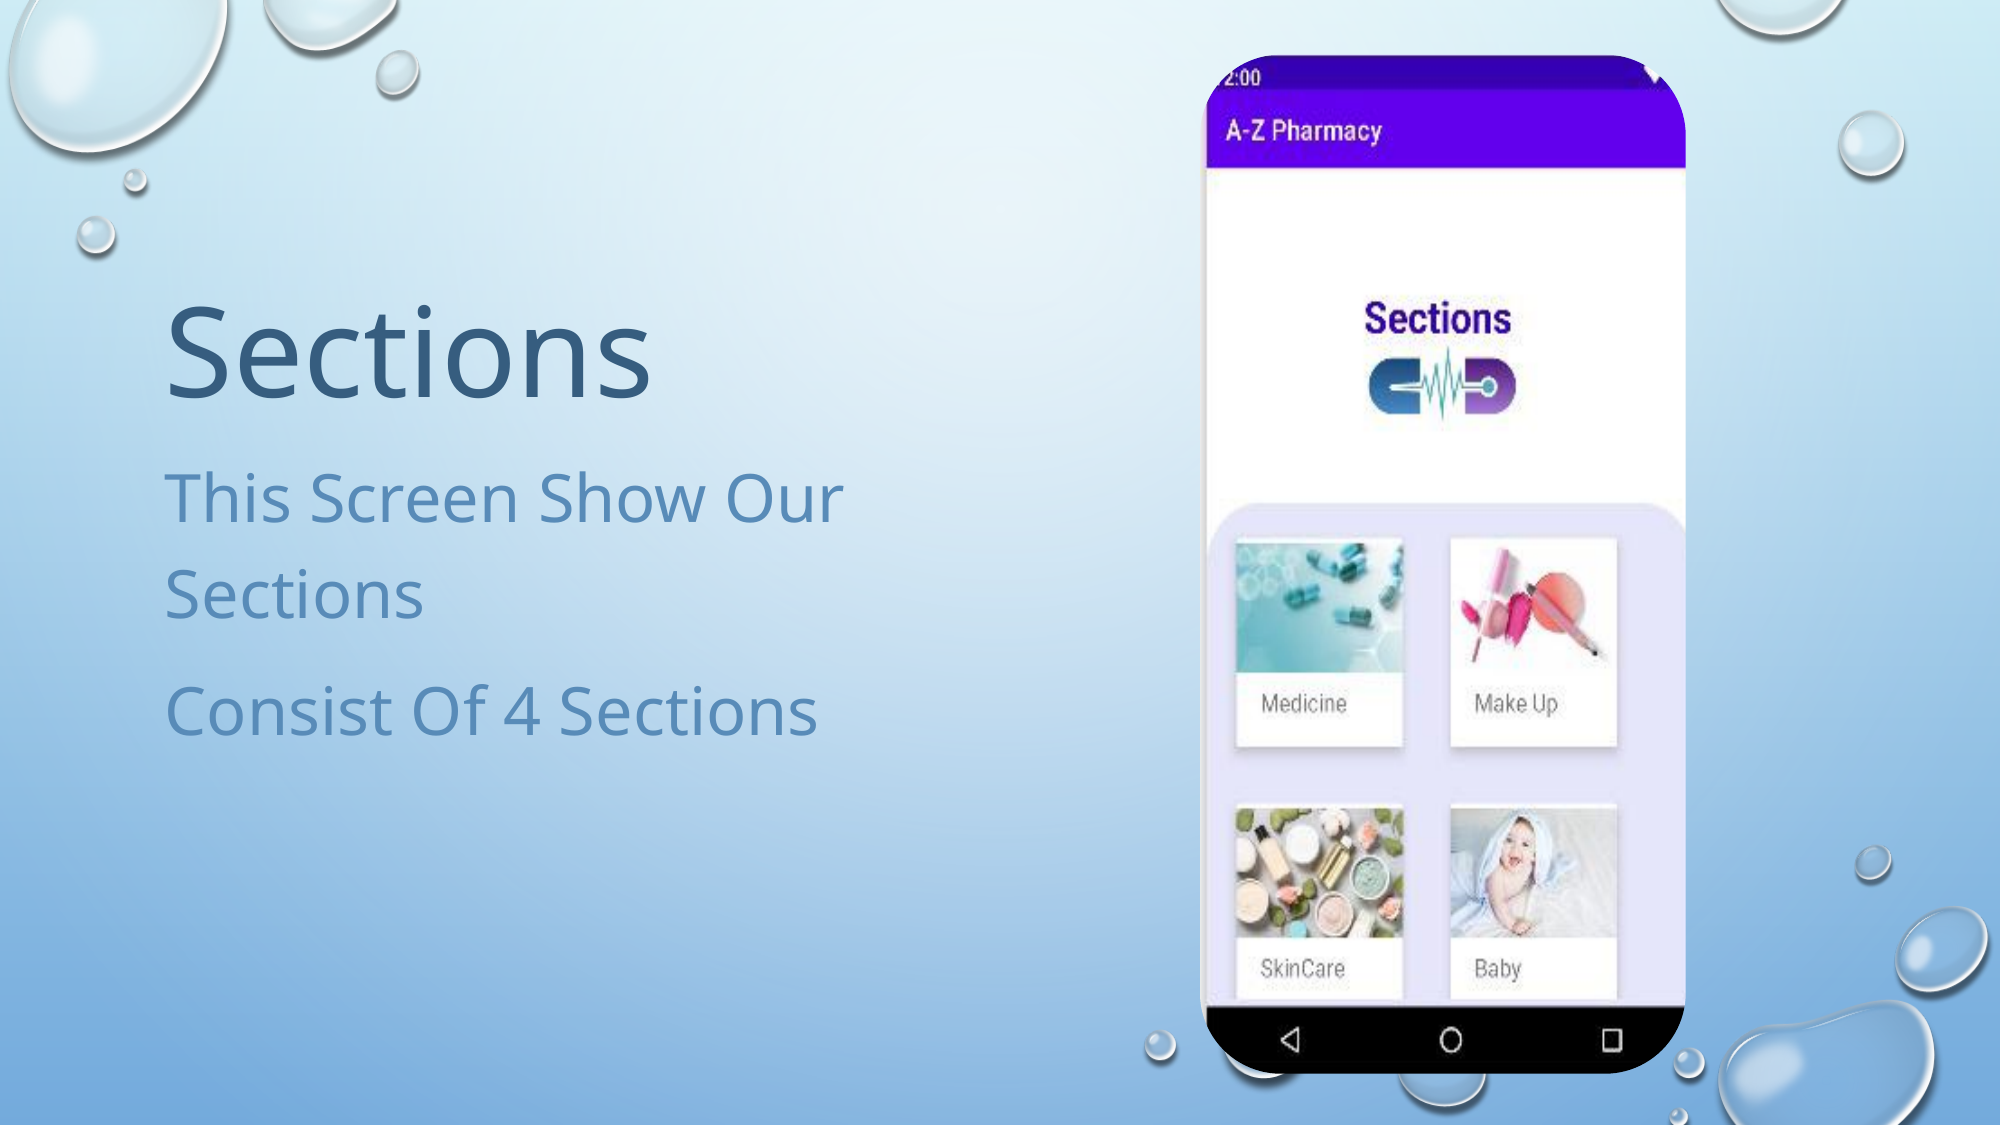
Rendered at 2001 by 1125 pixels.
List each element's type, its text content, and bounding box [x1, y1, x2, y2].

title Sections [149, 99, 1124, 431]
picture [0, 0, 2000, 1125]
list This Screen Show Our Sections Consist Of 4 Sections [149, 431, 1124, 950]
